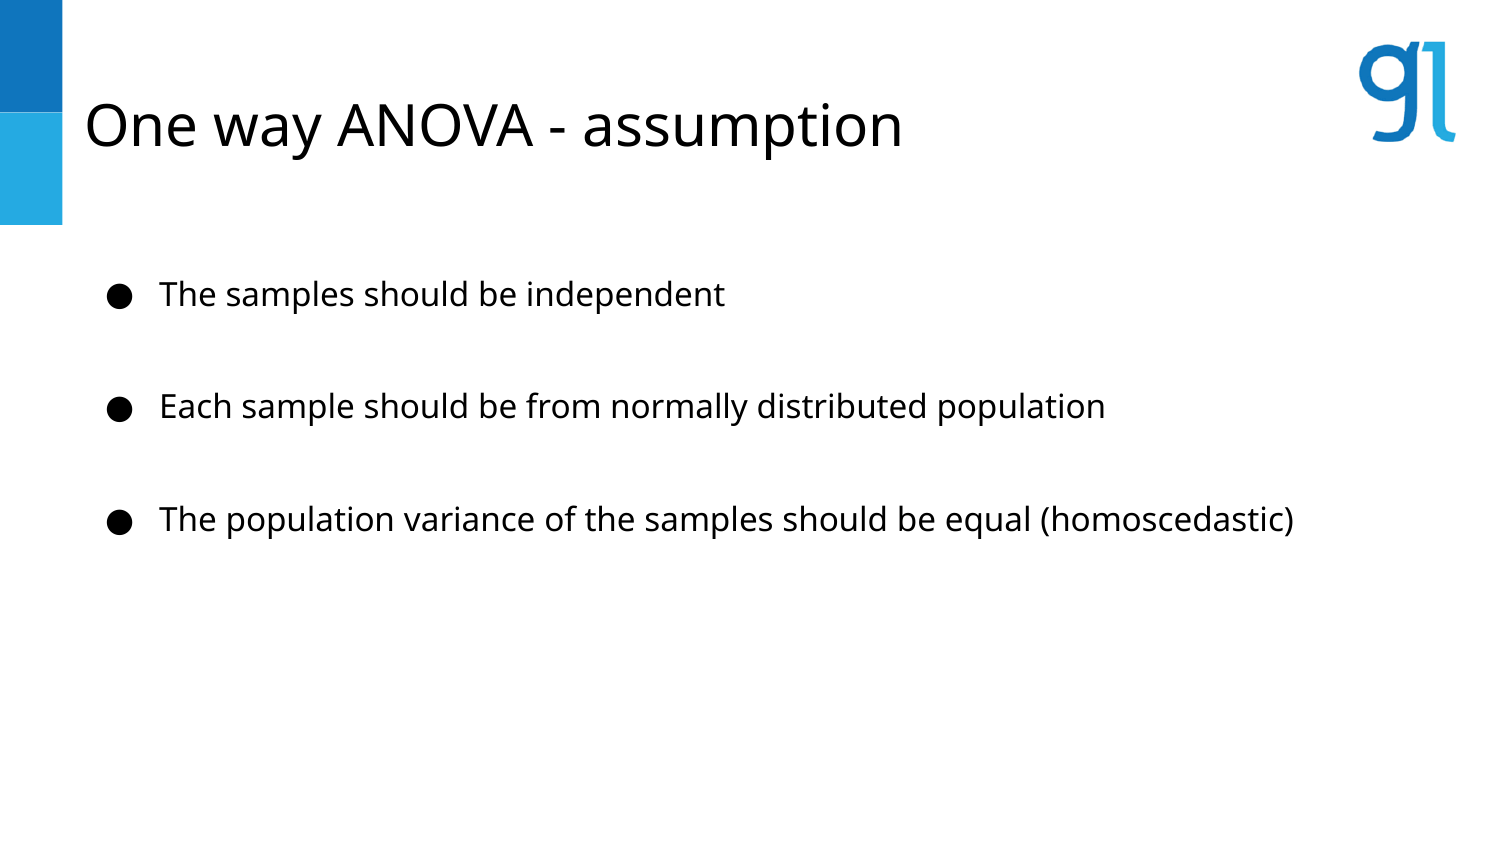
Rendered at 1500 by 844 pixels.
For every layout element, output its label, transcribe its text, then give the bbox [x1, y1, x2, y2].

list The samples should be independent Each sample should be from normally distributed population The population variance of the samples should be equal (homoscedastic) [69, 257, 1448, 741]
picture [1331, 17, 1482, 167]
title One way ANOVA - assumption [69, 72, 1175, 167]
